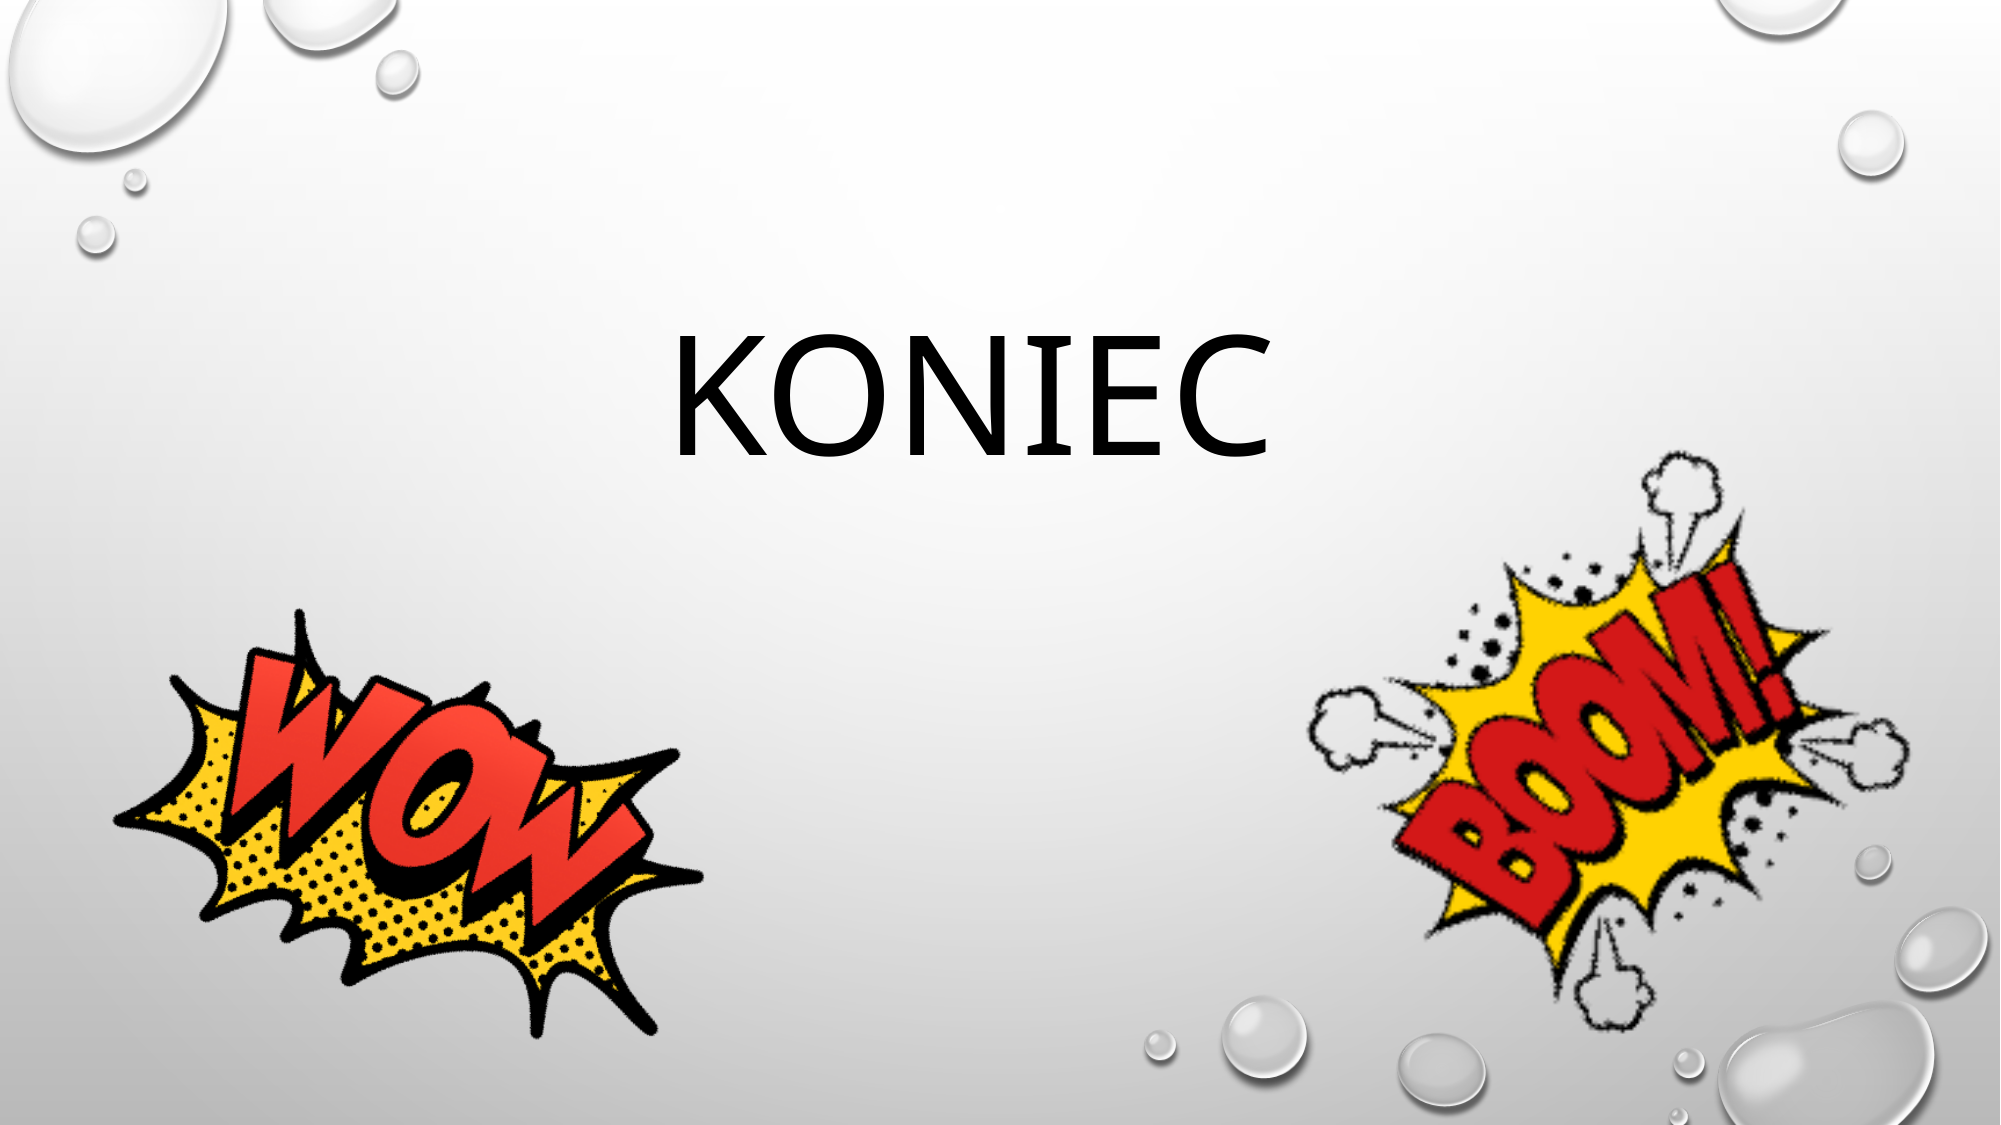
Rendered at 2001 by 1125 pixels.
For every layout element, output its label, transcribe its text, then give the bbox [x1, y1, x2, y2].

text_box KONIEC [649, 281, 1292, 497]
picture [0, 0, 2000, 1125]
